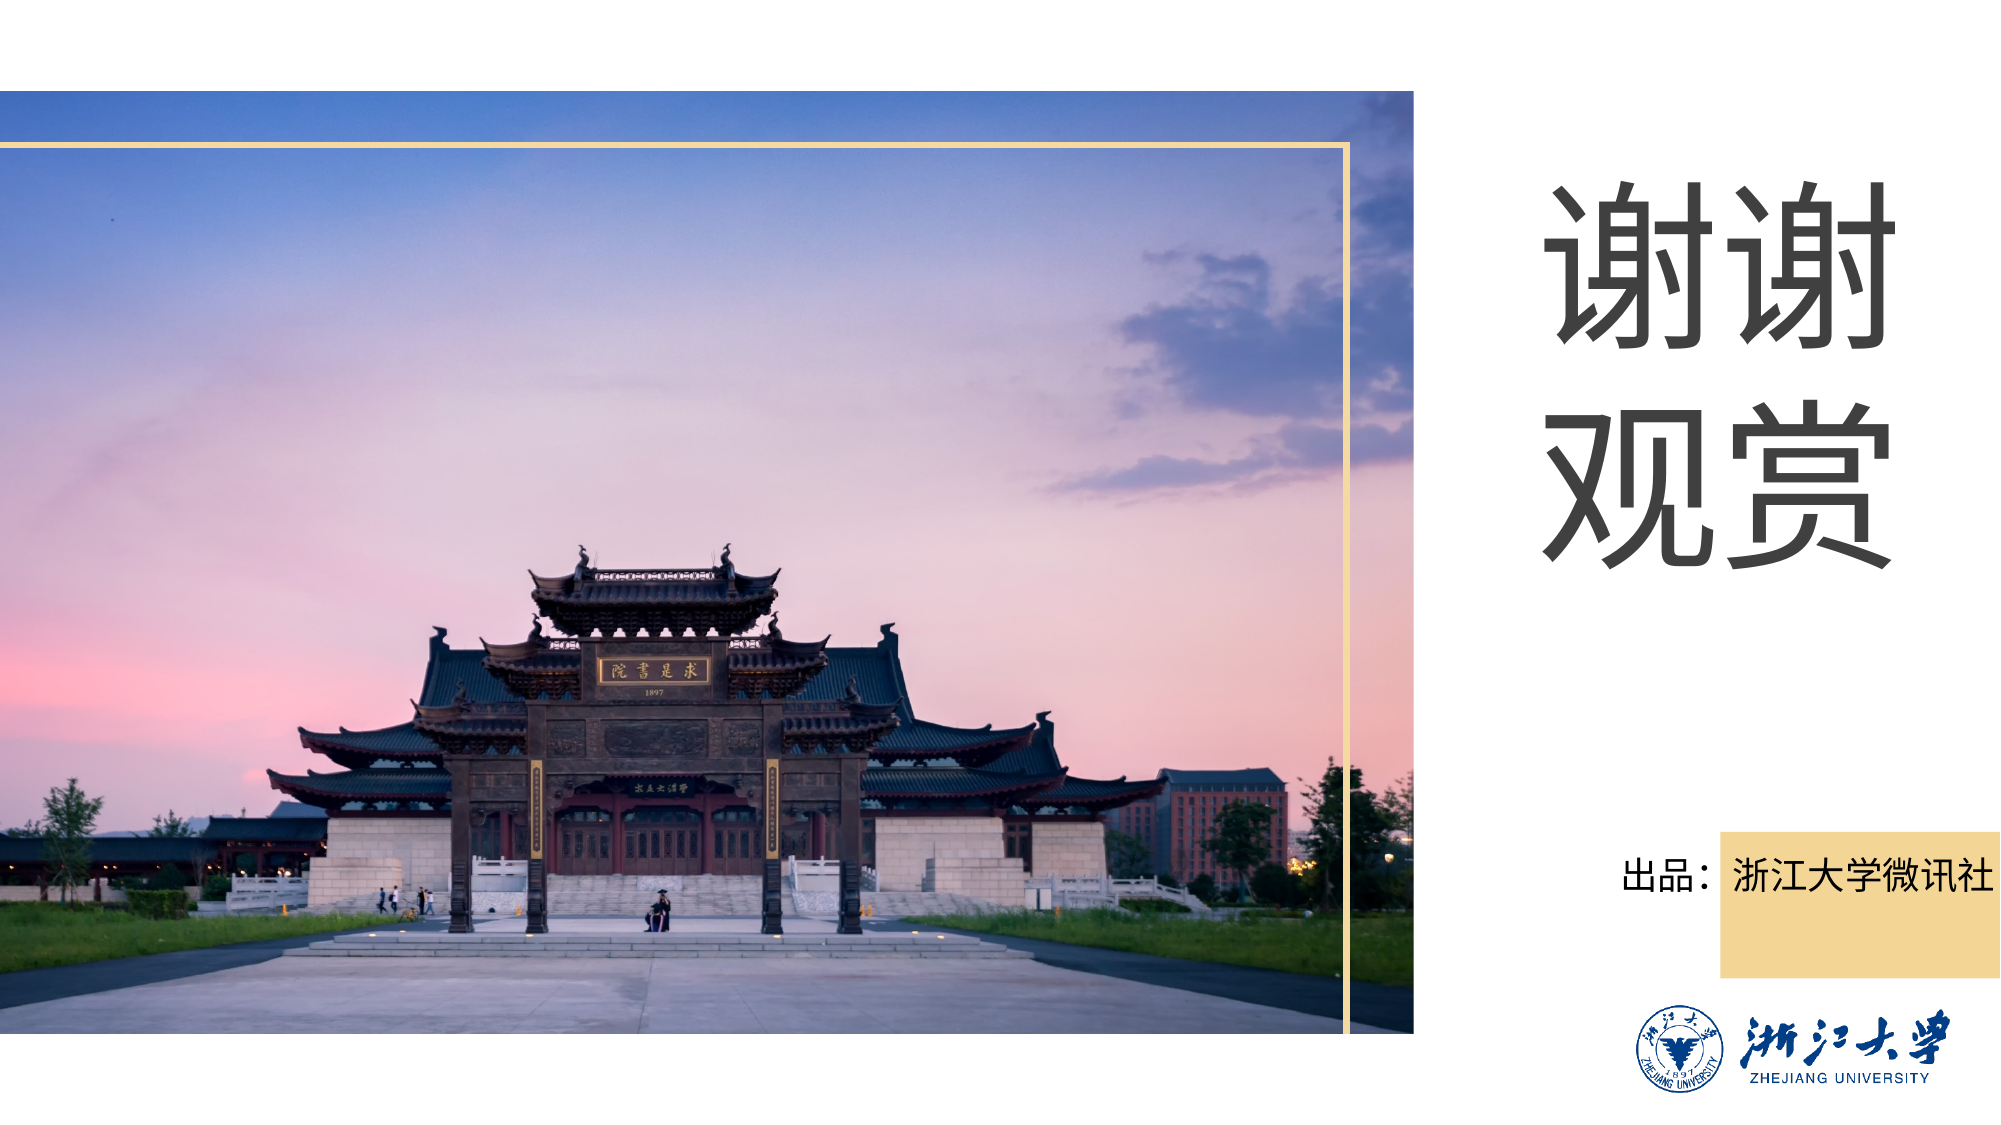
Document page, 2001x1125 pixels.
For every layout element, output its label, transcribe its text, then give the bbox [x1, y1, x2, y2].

text_box [1719, 905, 2000, 979]
text_box 谢谢 观赏 [1515, 144, 1925, 600]
picture [1636, 1005, 1950, 1093]
picture [0, 91, 1414, 1034]
text_box 出品：浙江大学微讯社 [1605, 844, 2000, 905]
text_box [1719, 831, 2000, 844]
picture [0, 145, 1346, 1034]
